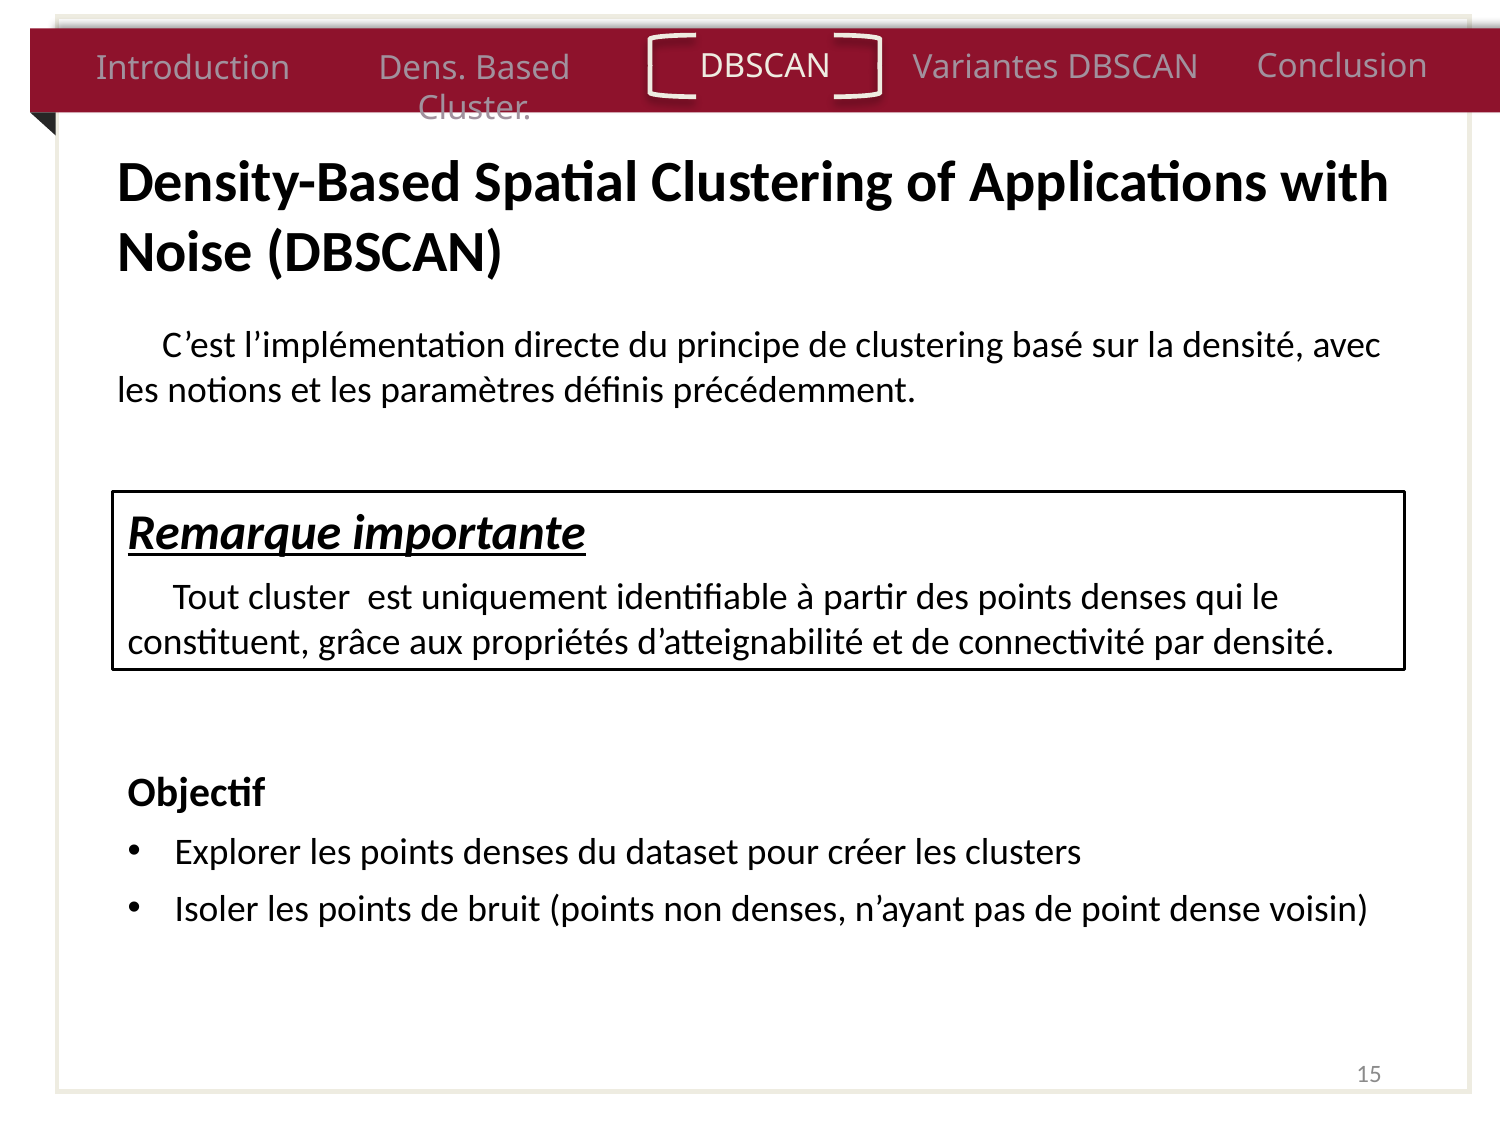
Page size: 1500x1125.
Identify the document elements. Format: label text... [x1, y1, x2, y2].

text_box Introduction [77, 38, 310, 94]
slide_number 15 [1059, 1042, 1397, 1103]
text_box Conclusion [1230, 37, 1455, 92]
text_box [56, 15, 1471, 19]
text_box [56, 115, 1471, 1092]
text_box [833, 37, 881, 98]
text_box Density-Based Spatial Clustering of Applications with Noise (DBSCAN) C’est l’implémentation directe du principe de clustering basé sur la densité, avec les notions et les paramètres définis précédemment. [102, 135, 1443, 418]
text_box [29, 27, 1500, 113]
text_box [27, 111, 57, 138]
text_box DBSCAN [653, 36, 878, 92]
text_box Objectif Explorer les points denses du dataset pour créer les clusters Isoler les points de bruit (points non denses, n’ayant pas de point dense voisin) [112, 756, 1405, 937]
text_box Variantes DBSCAN [894, 38, 1218, 93]
text_box Dens. Based Cluster. [313, 38, 636, 134]
text_box [649, 37, 697, 98]
